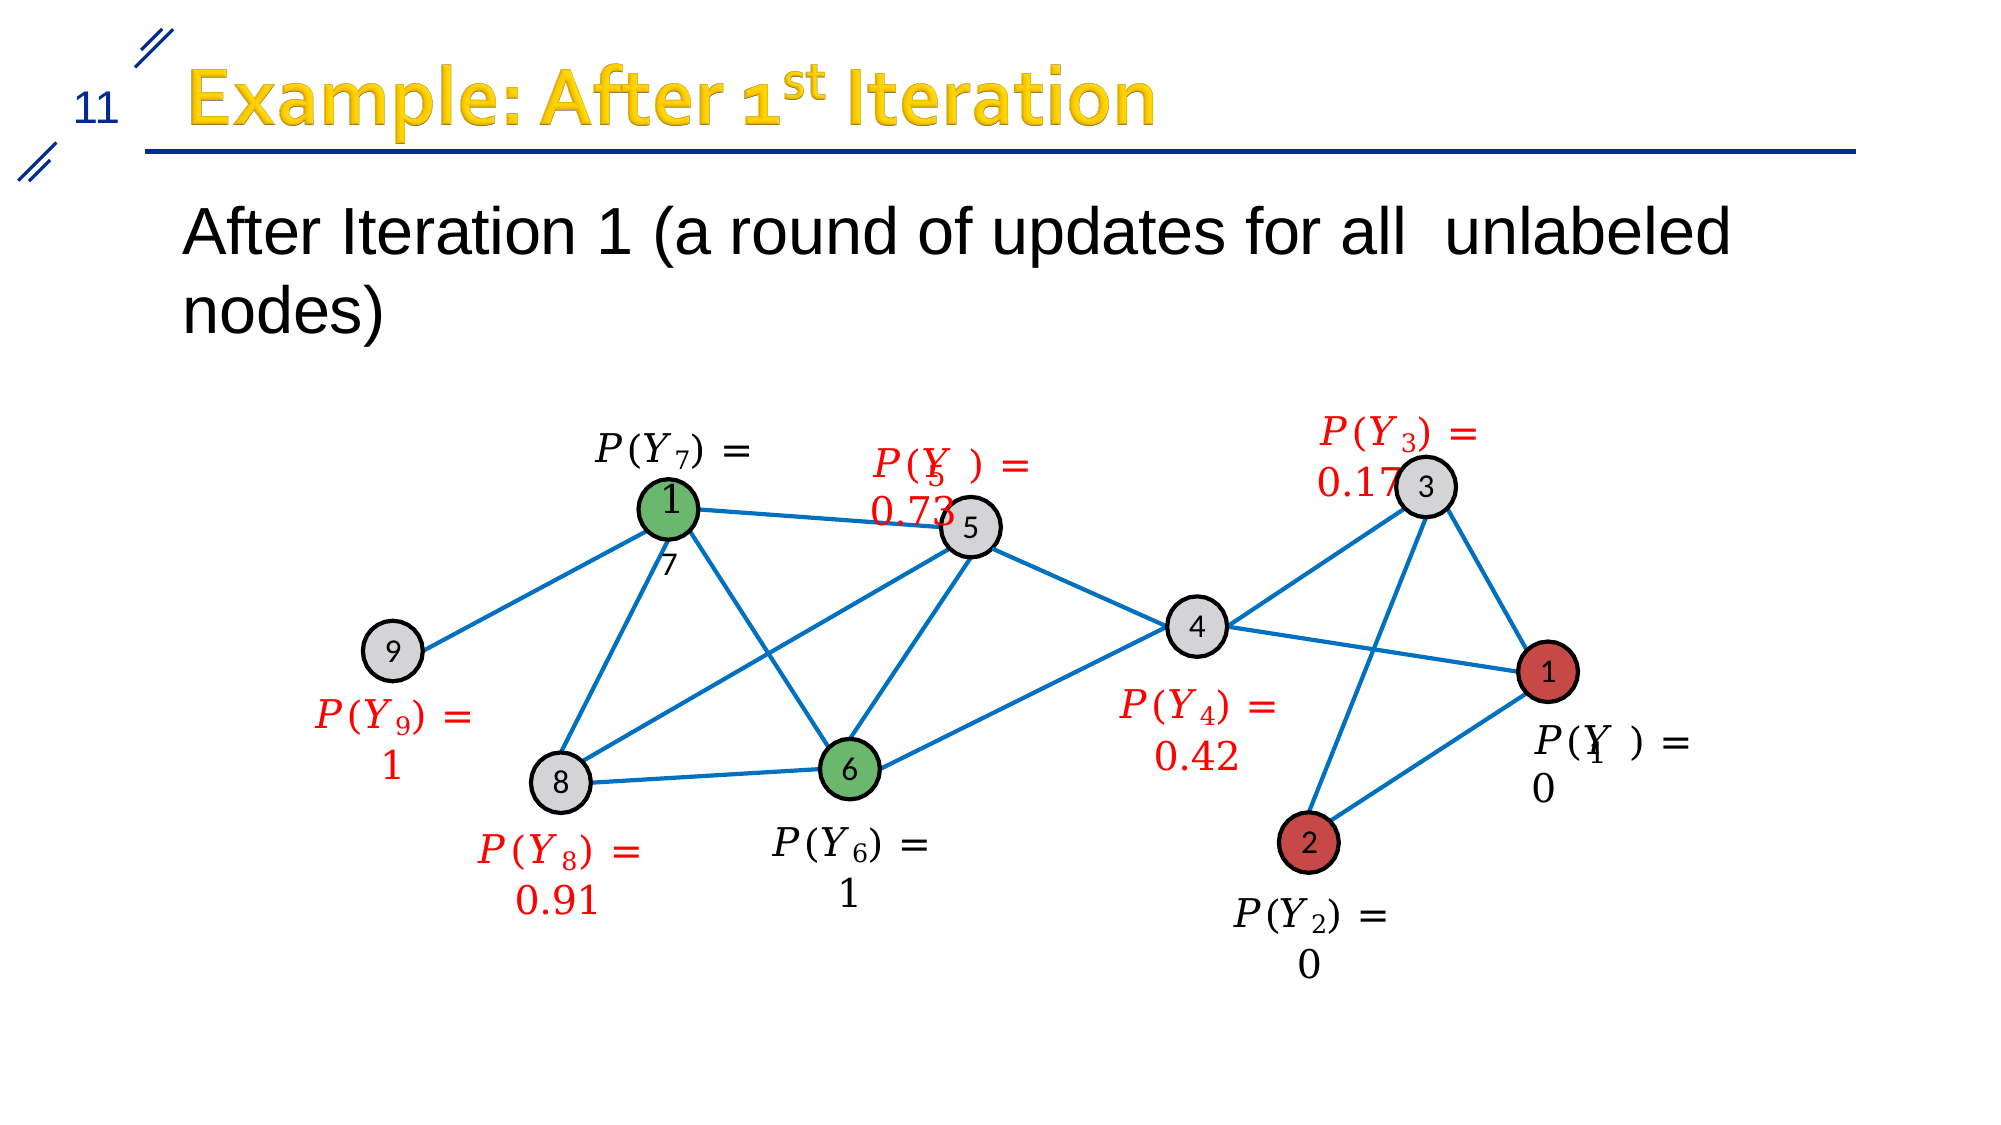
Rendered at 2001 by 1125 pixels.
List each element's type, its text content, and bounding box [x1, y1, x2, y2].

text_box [528, 750, 594, 816]
text_box 𝑃(𝑌3) = 0.17 [1312, 399, 1540, 505]
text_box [420, 528, 580, 755]
text_box 8 𝑃(𝑌8) = 0.91 [442, 755, 675, 923]
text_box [1516, 639, 1581, 705]
text_box 4 𝑃(𝑌4) = 0.42 [1081, 659, 1225, 778]
text_box 𝑃(𝑌 ) = 0 [1530, 712, 1700, 810]
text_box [1394, 454, 1459, 520]
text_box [817, 736, 883, 802]
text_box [1276, 810, 1341, 875]
text_box 9 𝑃(𝑌9) = 1 [302, 613, 442, 788]
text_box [360, 618, 425, 684]
picture [190, 62, 1154, 145]
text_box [636, 477, 701, 542]
text_box 6 𝑃(𝑌6) = 1 [759, 772, 940, 916]
text_box 2 𝑃(𝑌2) = 0 [1222, 799, 1403, 987]
text_box 𝑃(𝑌 ) = 0.73 [867, 436, 1092, 528]
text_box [990, 546, 1230, 659]
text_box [580, 528, 1170, 772]
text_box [1225, 506, 1530, 824]
title After Iteration 1 (a round of updates for all unlabeled nodes) [180, 168, 1867, 362]
text_box 𝑃(𝑌7) = 1 7 [581, 392, 763, 528]
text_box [938, 494, 1004, 560]
